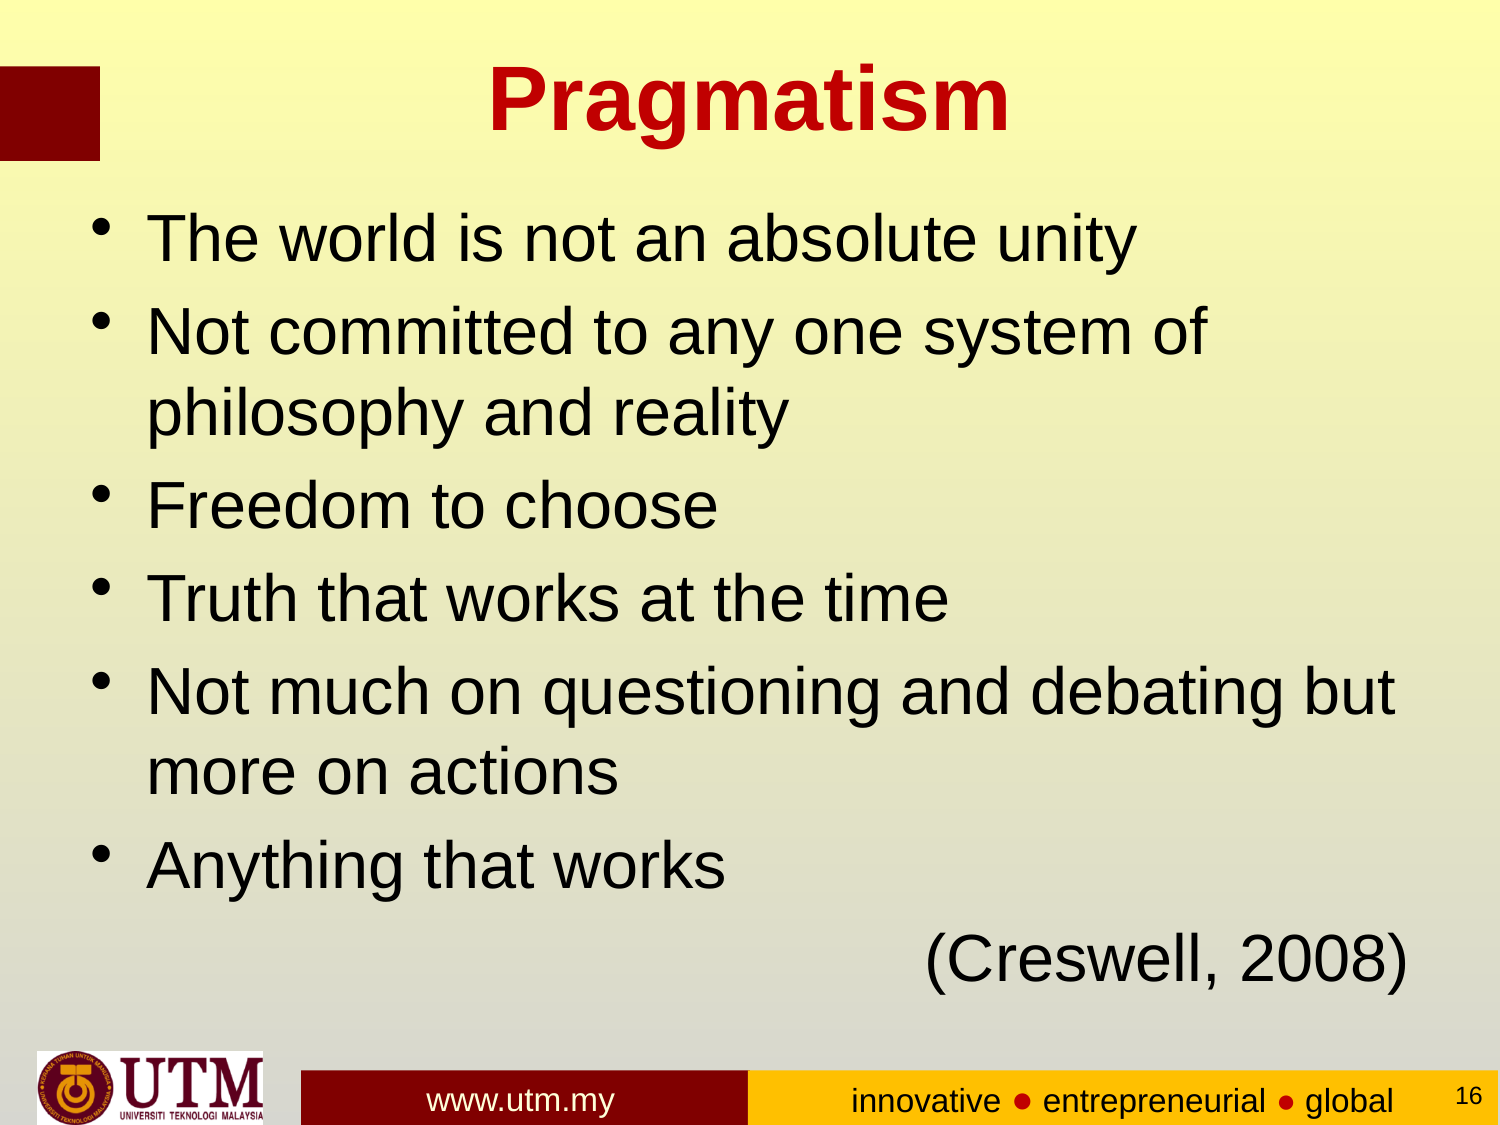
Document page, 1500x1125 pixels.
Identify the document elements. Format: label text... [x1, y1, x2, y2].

list The world is not an absolute unity Not committed to any one system of philosophy and reality Freedom to choose Truth that works at the time Not much on questioning and debating but more on actions Anything that works (Creswell, 2008) [74, 187, 1426, 931]
title Pragmatism [74, 0, 1426, 187]
picture [37, 1051, 263, 1125]
